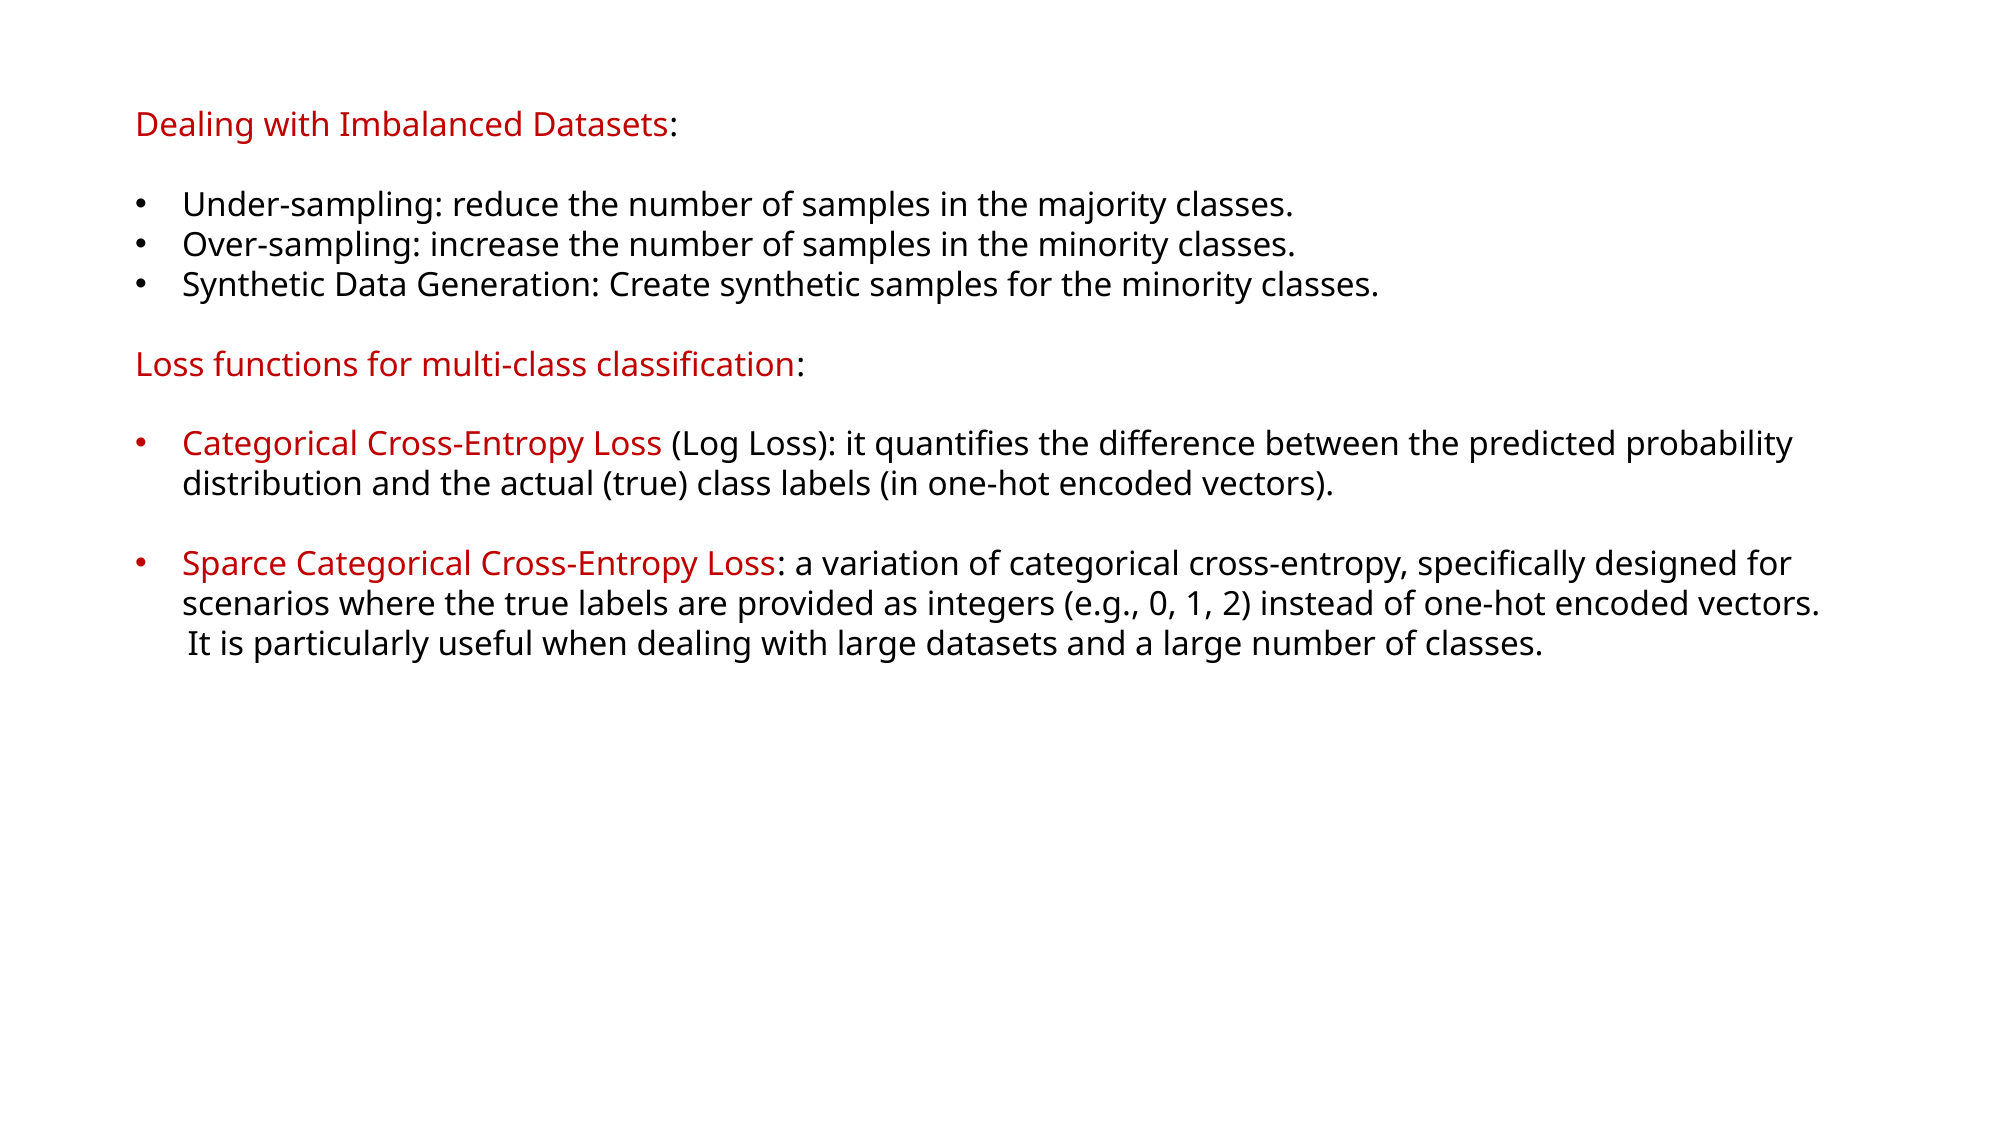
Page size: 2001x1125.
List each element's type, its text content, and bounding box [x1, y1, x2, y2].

text_box Dealing with Imbalanced Datasets: Under-sampling: reduce the number of samples in the majority classes. Over-sampling: increase the number of samples in the minority classes. Synthetic Data Generation: Create synthetic samples for the minority classes. Loss functions for multi-class classification: Categorical Cross-Entropy Loss (Log Loss): it quantifies the difference between the predicted probability distribution and the actual (true) class labels (in one-hot encoded vectors). Sparce Categorical Cross-Entropy Loss: a variation of categorical cross-entropy, specifically designed for scenarios where the true labels are provided as integers (e.g., 0, 1, 2) instead of one-hot encoded vectors. It is particularly useful when dealing with large datasets and a large number of classes. [120, 95, 1917, 670]
